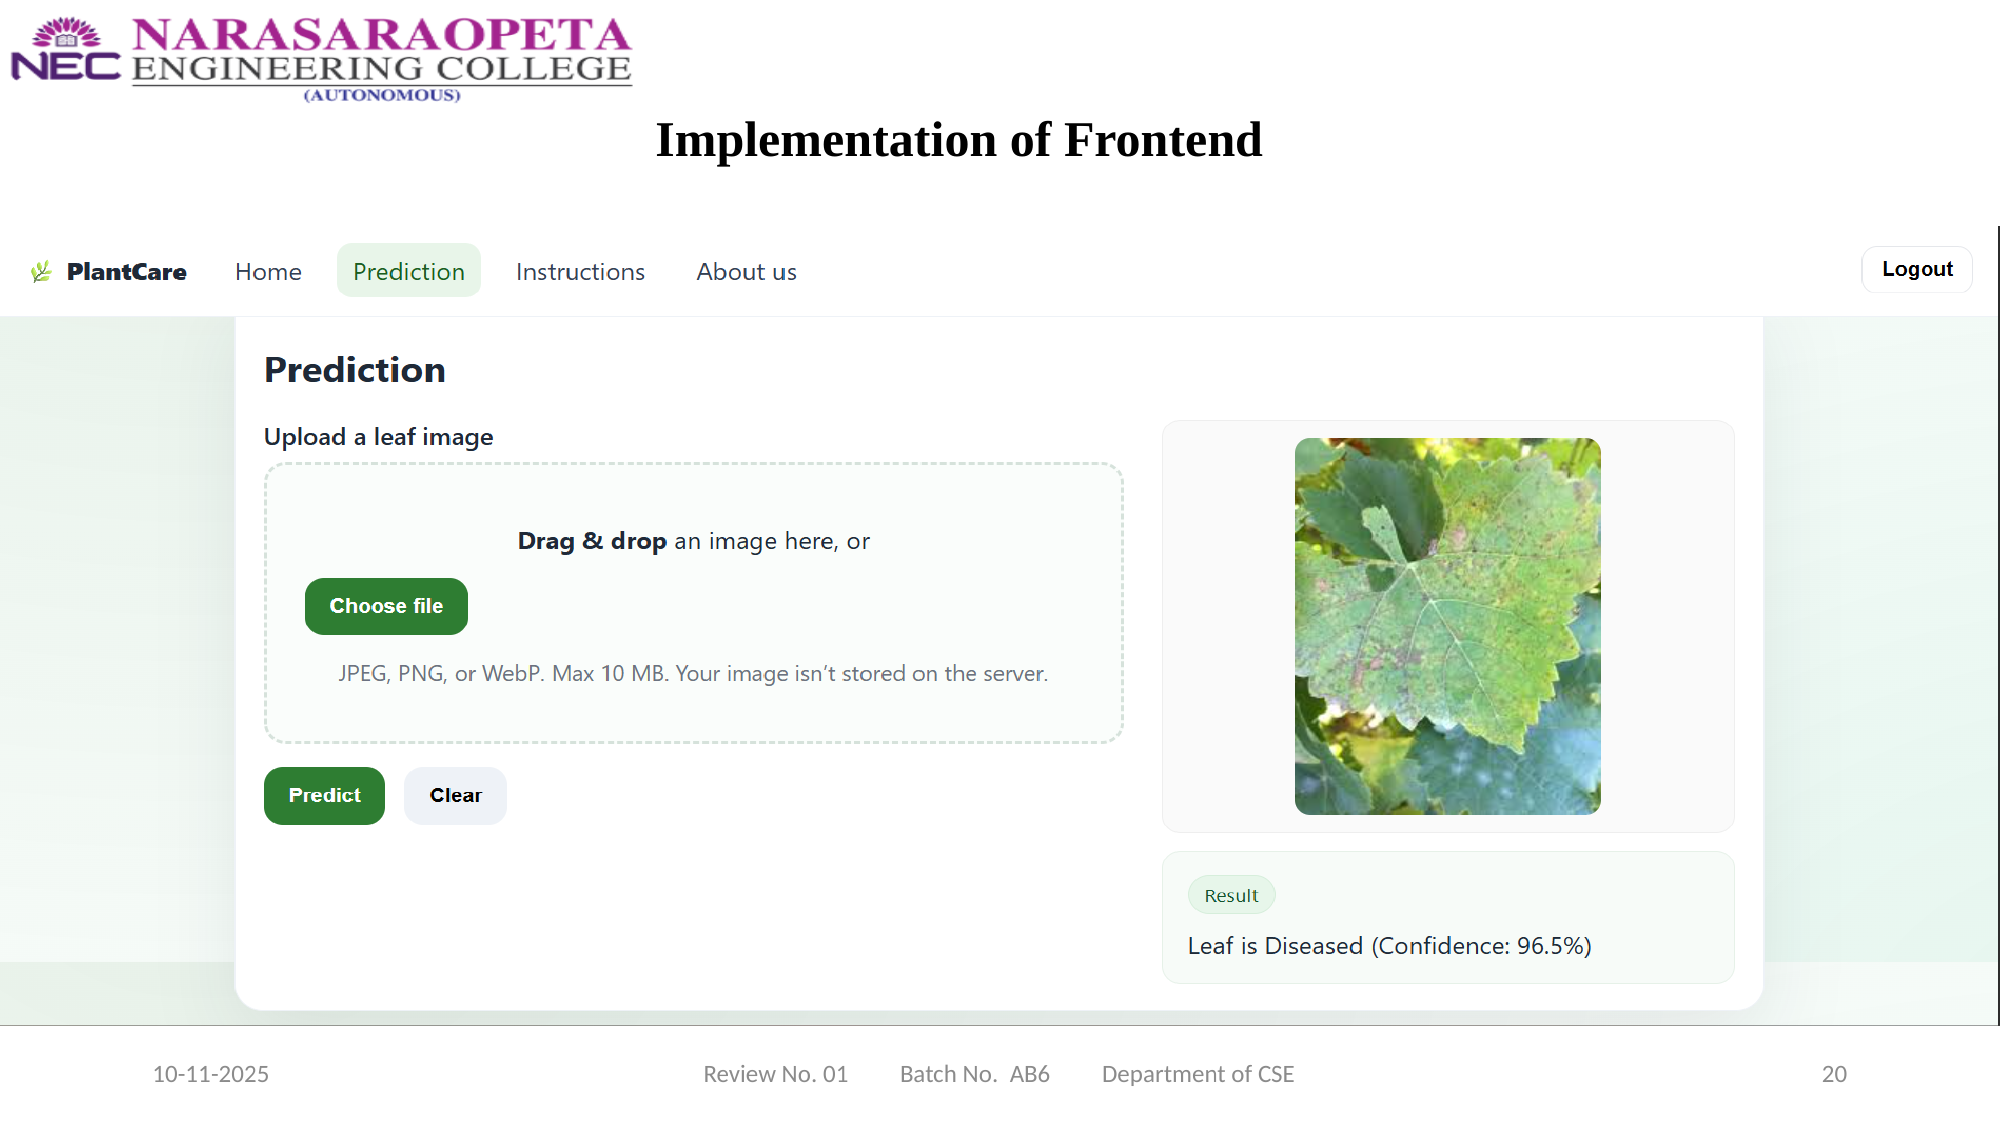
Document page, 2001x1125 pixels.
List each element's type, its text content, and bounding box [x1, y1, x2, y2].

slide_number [137, 1042, 588, 1103]
picture [0, 10, 641, 109]
text_box Implementation of Frontend [640, 98, 1641, 174]
picture [0, 226, 2000, 1026]
footer Review No. 01 Batch No. AB6 Department of CSE [662, 1042, 1338, 1103]
slide_number 20 [1412, 1042, 1863, 1103]
